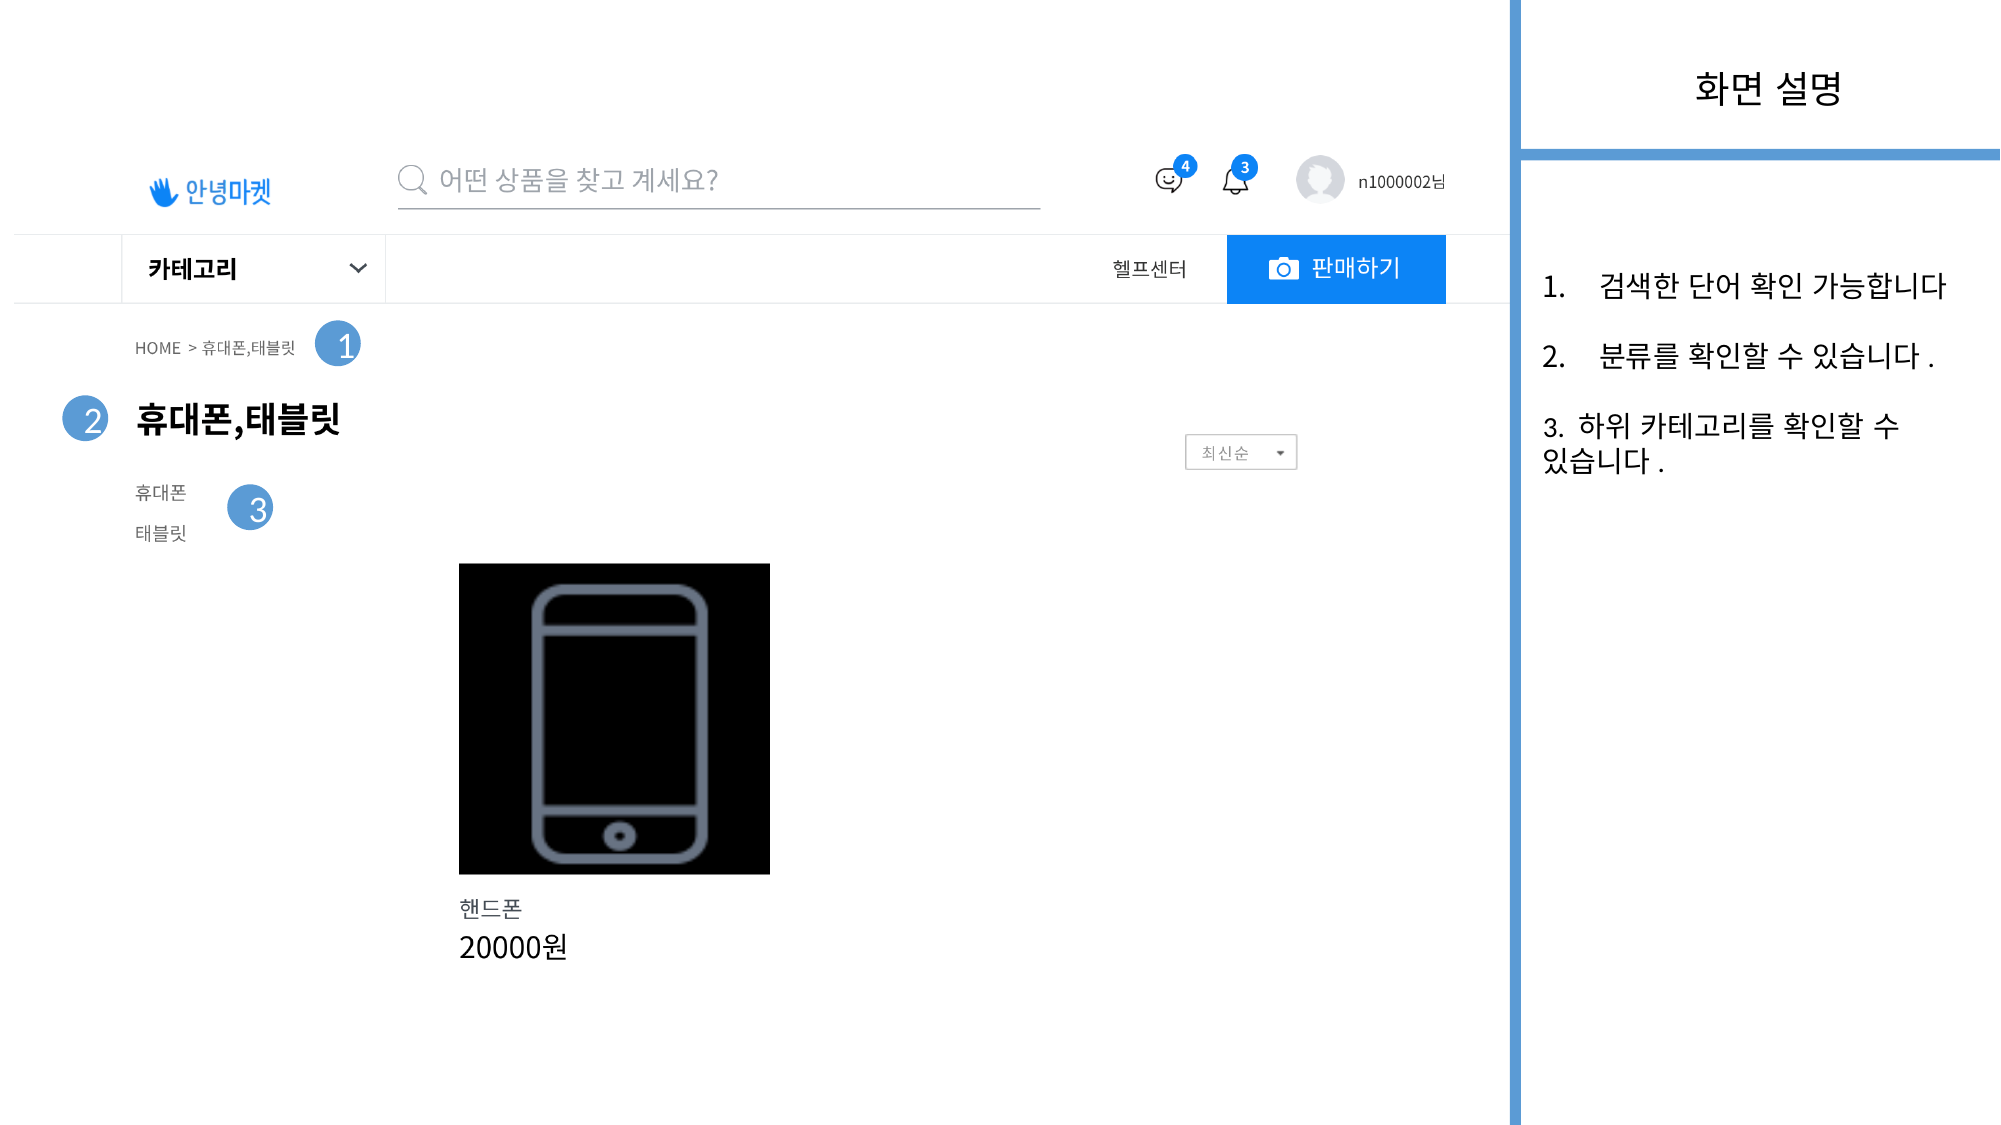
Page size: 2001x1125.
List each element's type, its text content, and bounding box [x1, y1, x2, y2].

picture [14, 109, 1510, 1016]
text_box 검색한 단어 확인 가능합니다 분류를 확인할 수 있습니다. 3. 하위 카테고리를 확인할 수 있습니다. [1528, 261, 1963, 486]
text_box [1520, 148, 2000, 161]
text_box 화면 설명 [1680, 58, 1860, 118]
text_box [1509, 0, 1522, 1125]
